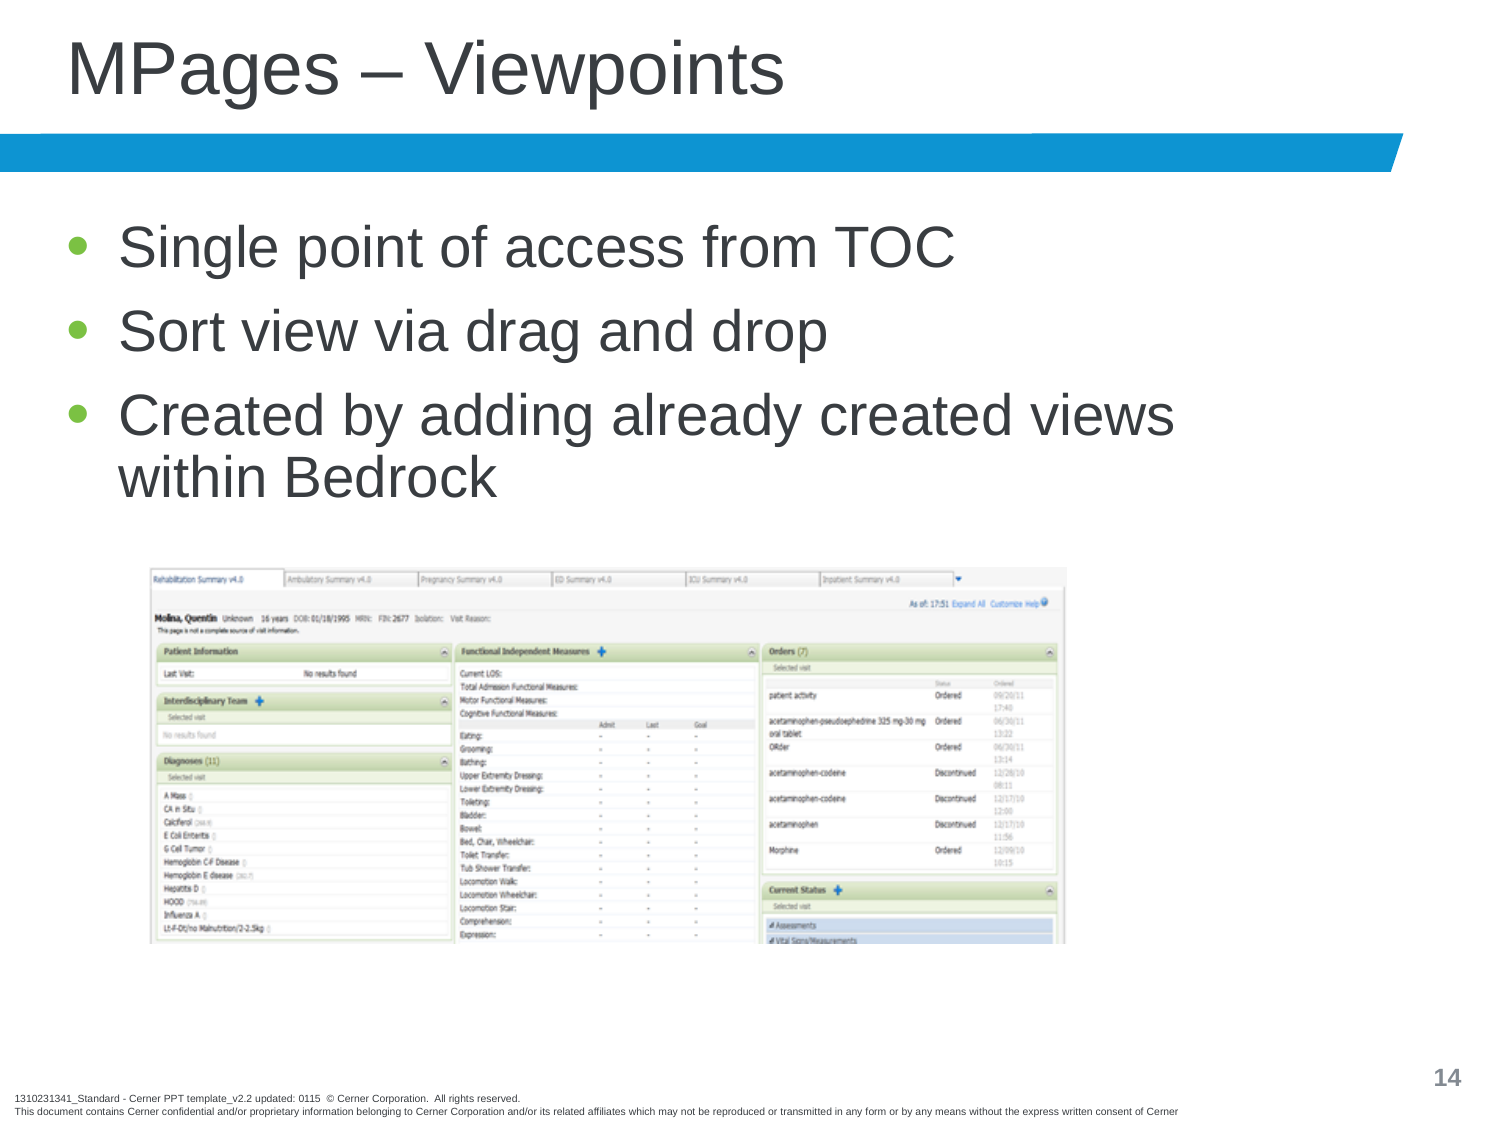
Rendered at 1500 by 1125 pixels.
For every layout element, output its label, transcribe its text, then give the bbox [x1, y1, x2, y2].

picture [149, 567, 1067, 944]
list Single point of access from TOC Sort view via drag and drop Created by adding already created views within Bedrock [51, 210, 1345, 568]
title MPages – Viewpoints [51, 0, 1403, 142]
